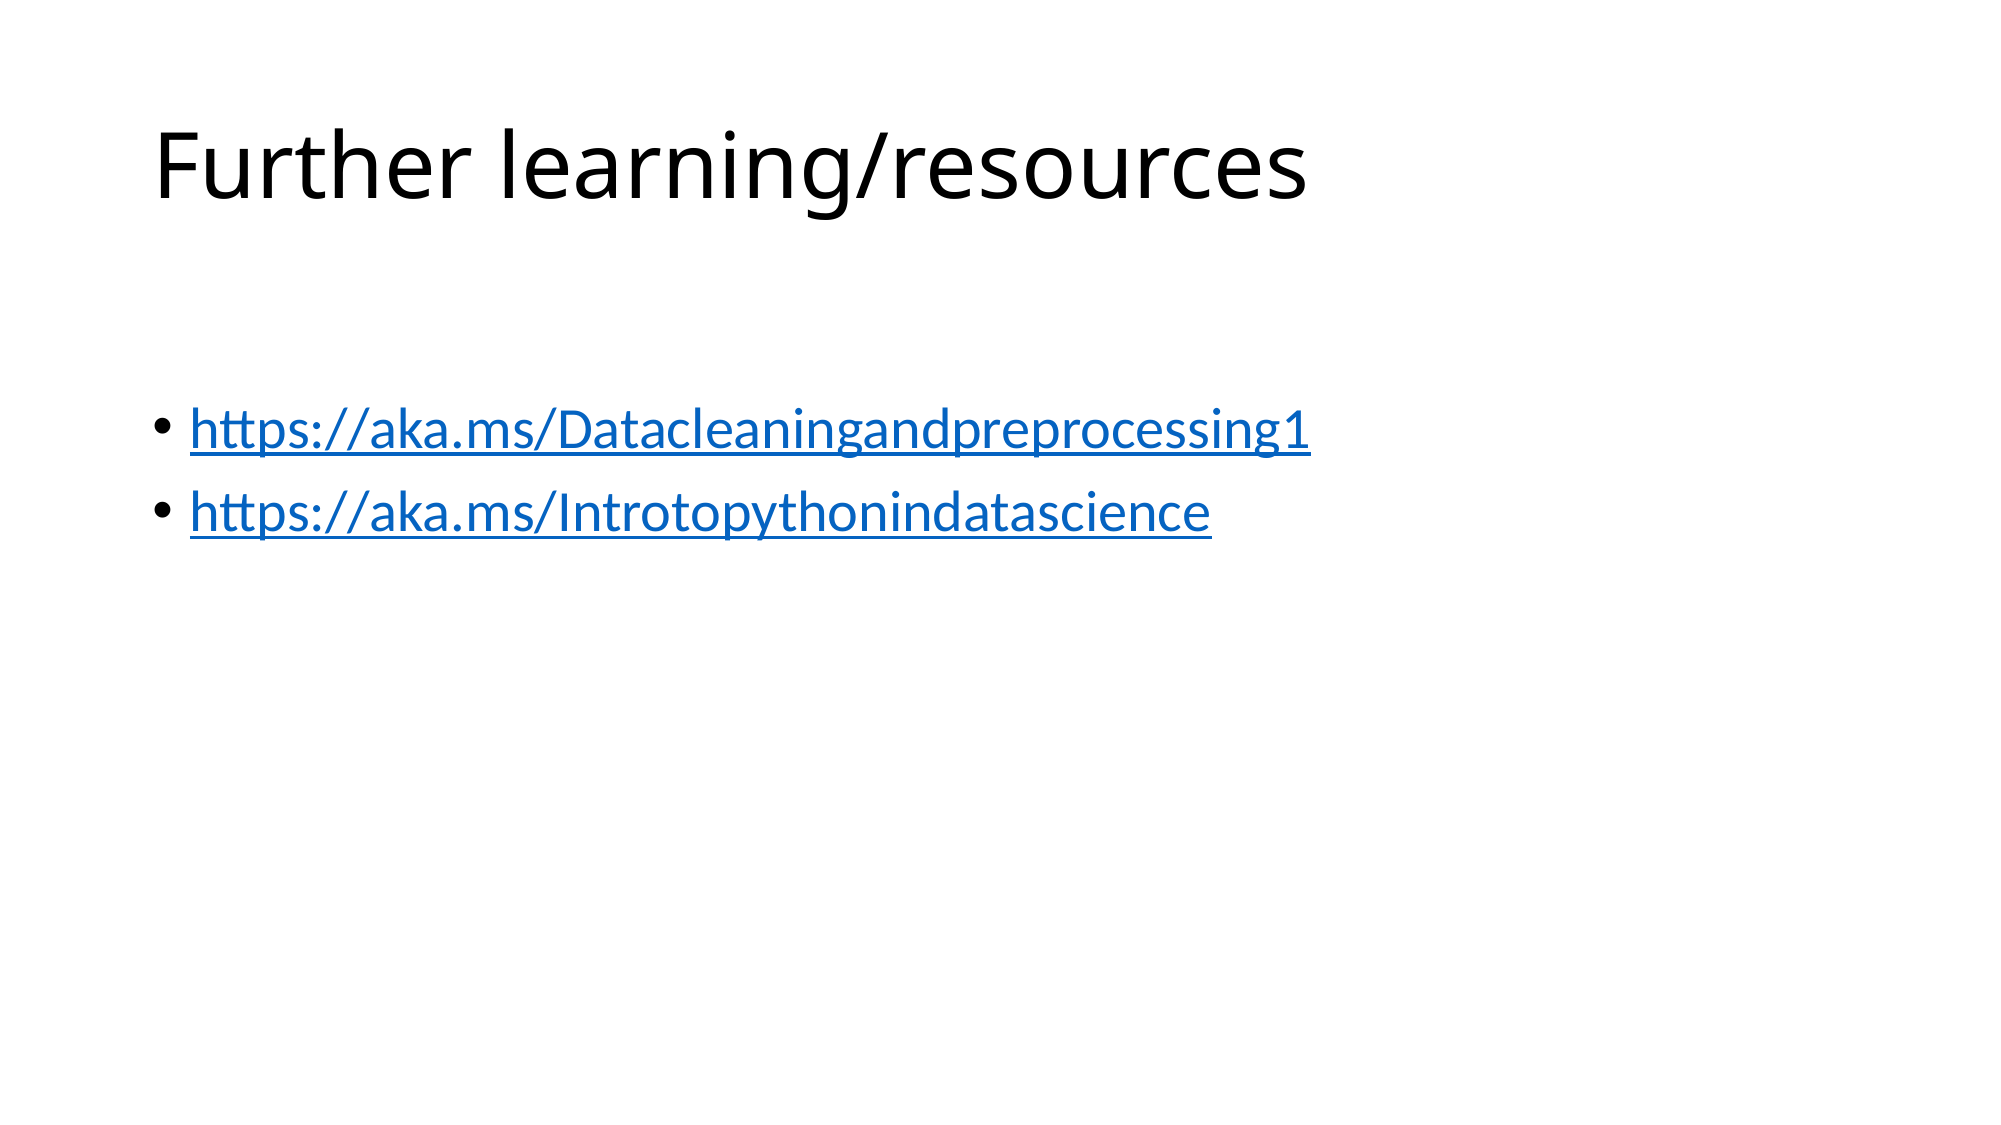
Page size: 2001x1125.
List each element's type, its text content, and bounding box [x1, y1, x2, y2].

title Further learning/resources [137, 59, 1863, 278]
list https://aka.ms/Datacleaningandpreprocessing1 https://aka.ms/Introtopythonindatascience [137, 299, 1863, 1014]
